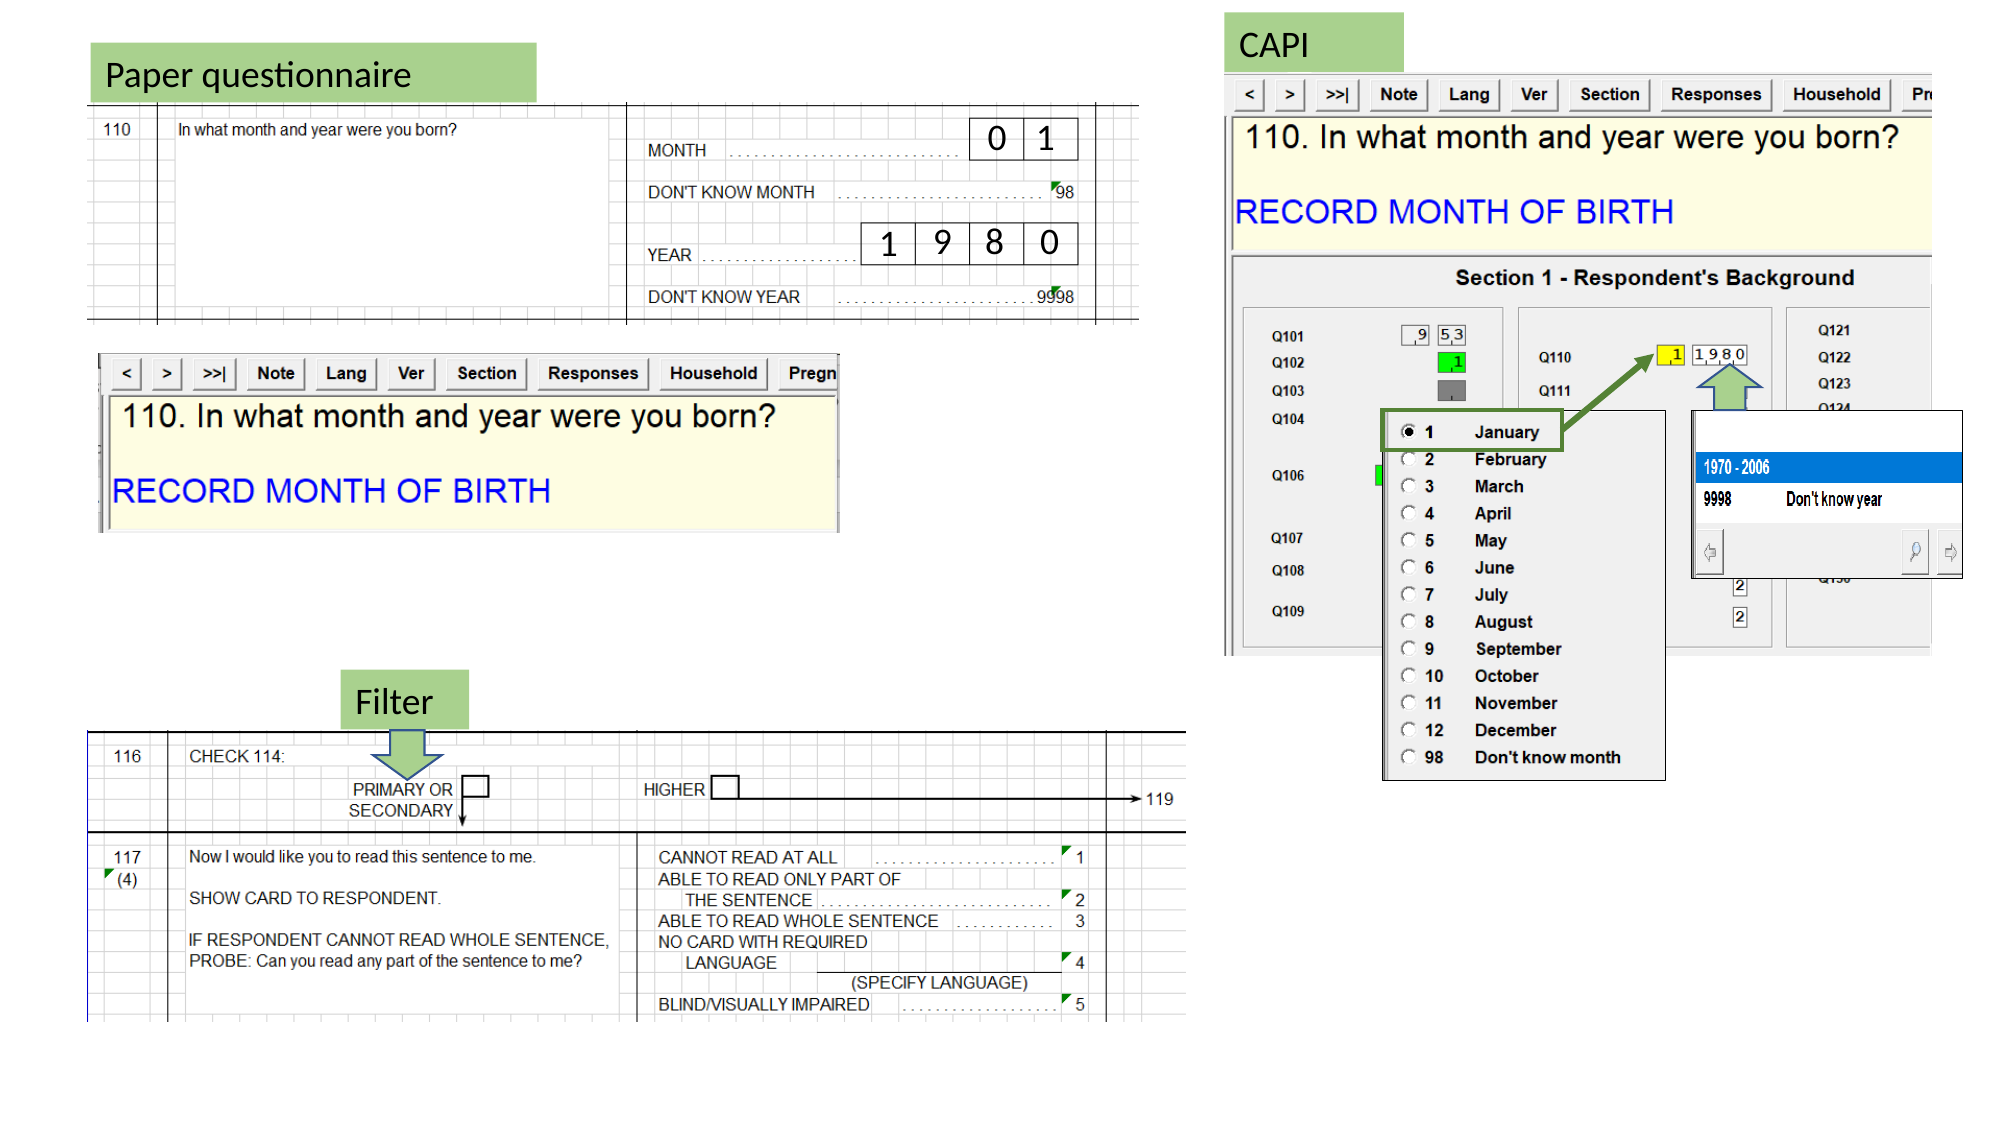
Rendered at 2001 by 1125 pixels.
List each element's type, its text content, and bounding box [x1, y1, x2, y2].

text_box CAPI [1224, 12, 1404, 72]
text_box Paper questionnaire [90, 42, 537, 102]
picture [87, 730, 1186, 1022]
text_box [1561, 353, 1655, 431]
picture [98, 353, 840, 533]
picture [1224, 72, 1963, 780]
picture [87, 102, 1139, 325]
text_box Filter [340, 669, 470, 730]
